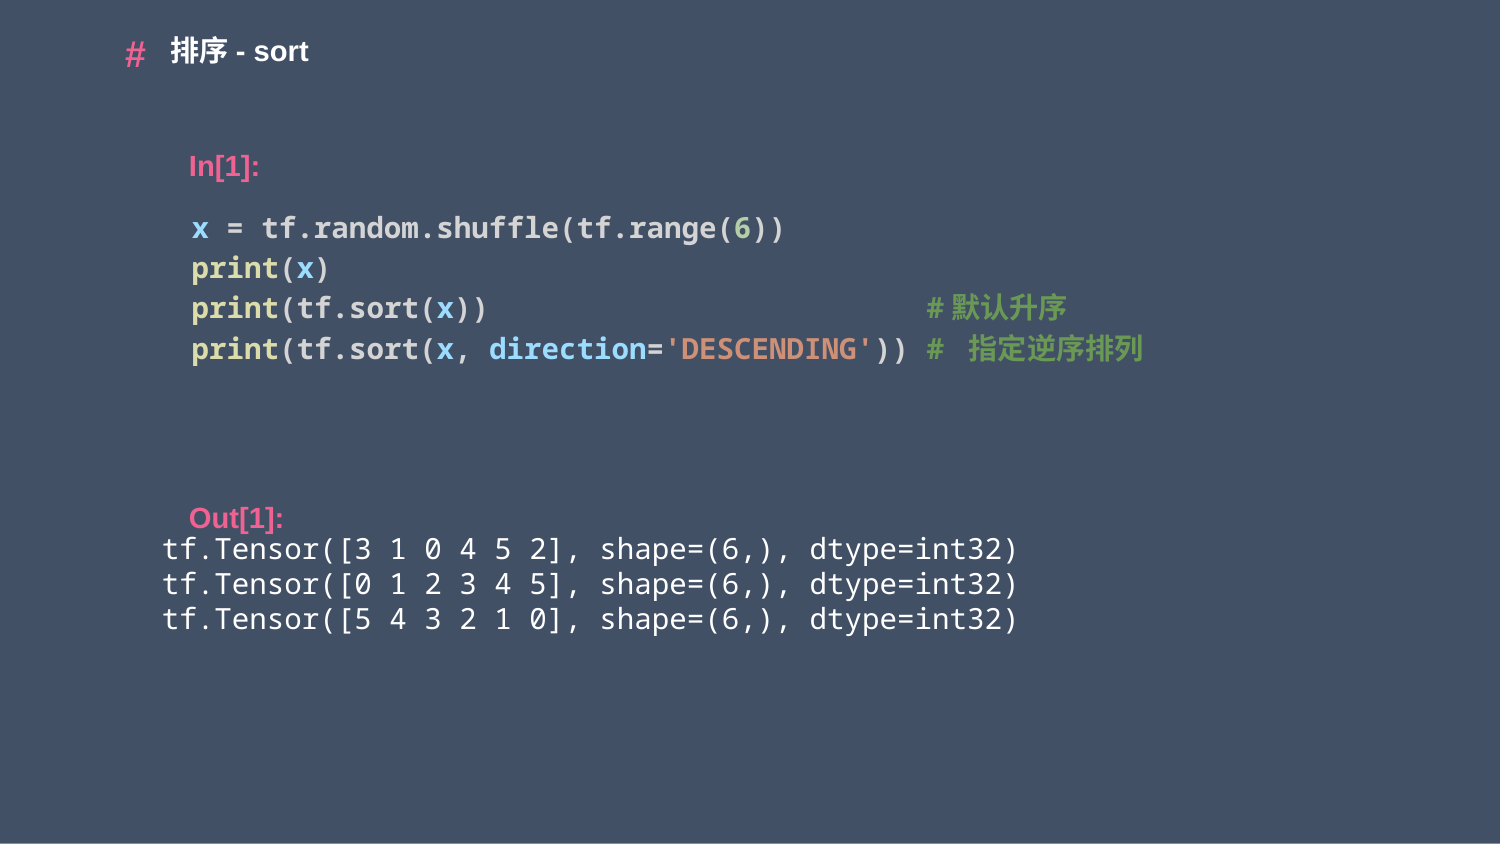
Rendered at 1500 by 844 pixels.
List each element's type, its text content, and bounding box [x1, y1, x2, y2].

text_box 排序- sort [155, 25, 541, 75]
text_box tf.Tensor([3 1 0 4 5 2], shape=(6,), dtype=int32) tf.Tensor([0 1 2 3 4 5], shape=(6,), dtype=int32) tf.Tensor([5 4 3 2 1 0], shape=(6,), dtype=int32) [146, 530, 1052, 726]
subtitle x = tf.random.shuffle(tf.range(6)) print(x) print(tf.sort(x)) #默认升序 print(tf.sort(x, direction='DESCENDING')) # 指定逆序排列 [176, 189, 1179, 422]
